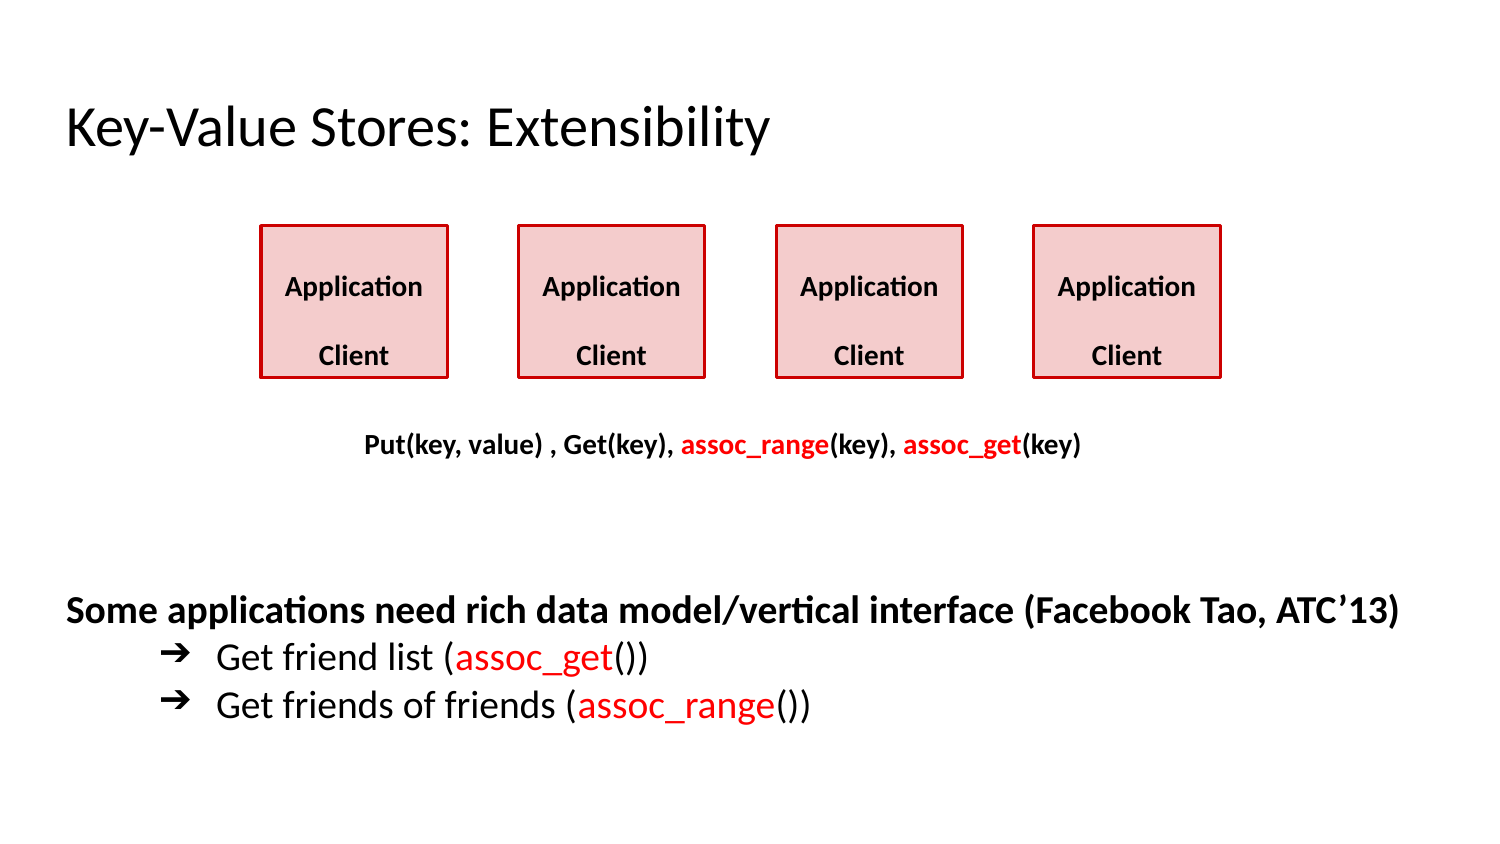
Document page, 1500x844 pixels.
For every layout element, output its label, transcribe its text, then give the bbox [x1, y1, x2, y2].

text_box Application Client [1033, 225, 1221, 378]
title Key-Value Stores: Extensibility [51, 72, 1449, 167]
text_box Some applications need rich data model/vertical interface (Facebook Tao, ATC’13) Get friend list (assoc_get()) Get friends of friends (assoc_range()) [51, 568, 1430, 795]
text_box Put(key, value) , Get(key), assoc_range(key), assoc_get(key) [349, 409, 1151, 496]
text_box Application Client [518, 225, 705, 378]
text_box Application Client [776, 225, 963, 378]
list [51, 189, 1449, 750]
text_box Application Client [260, 225, 448, 378]
